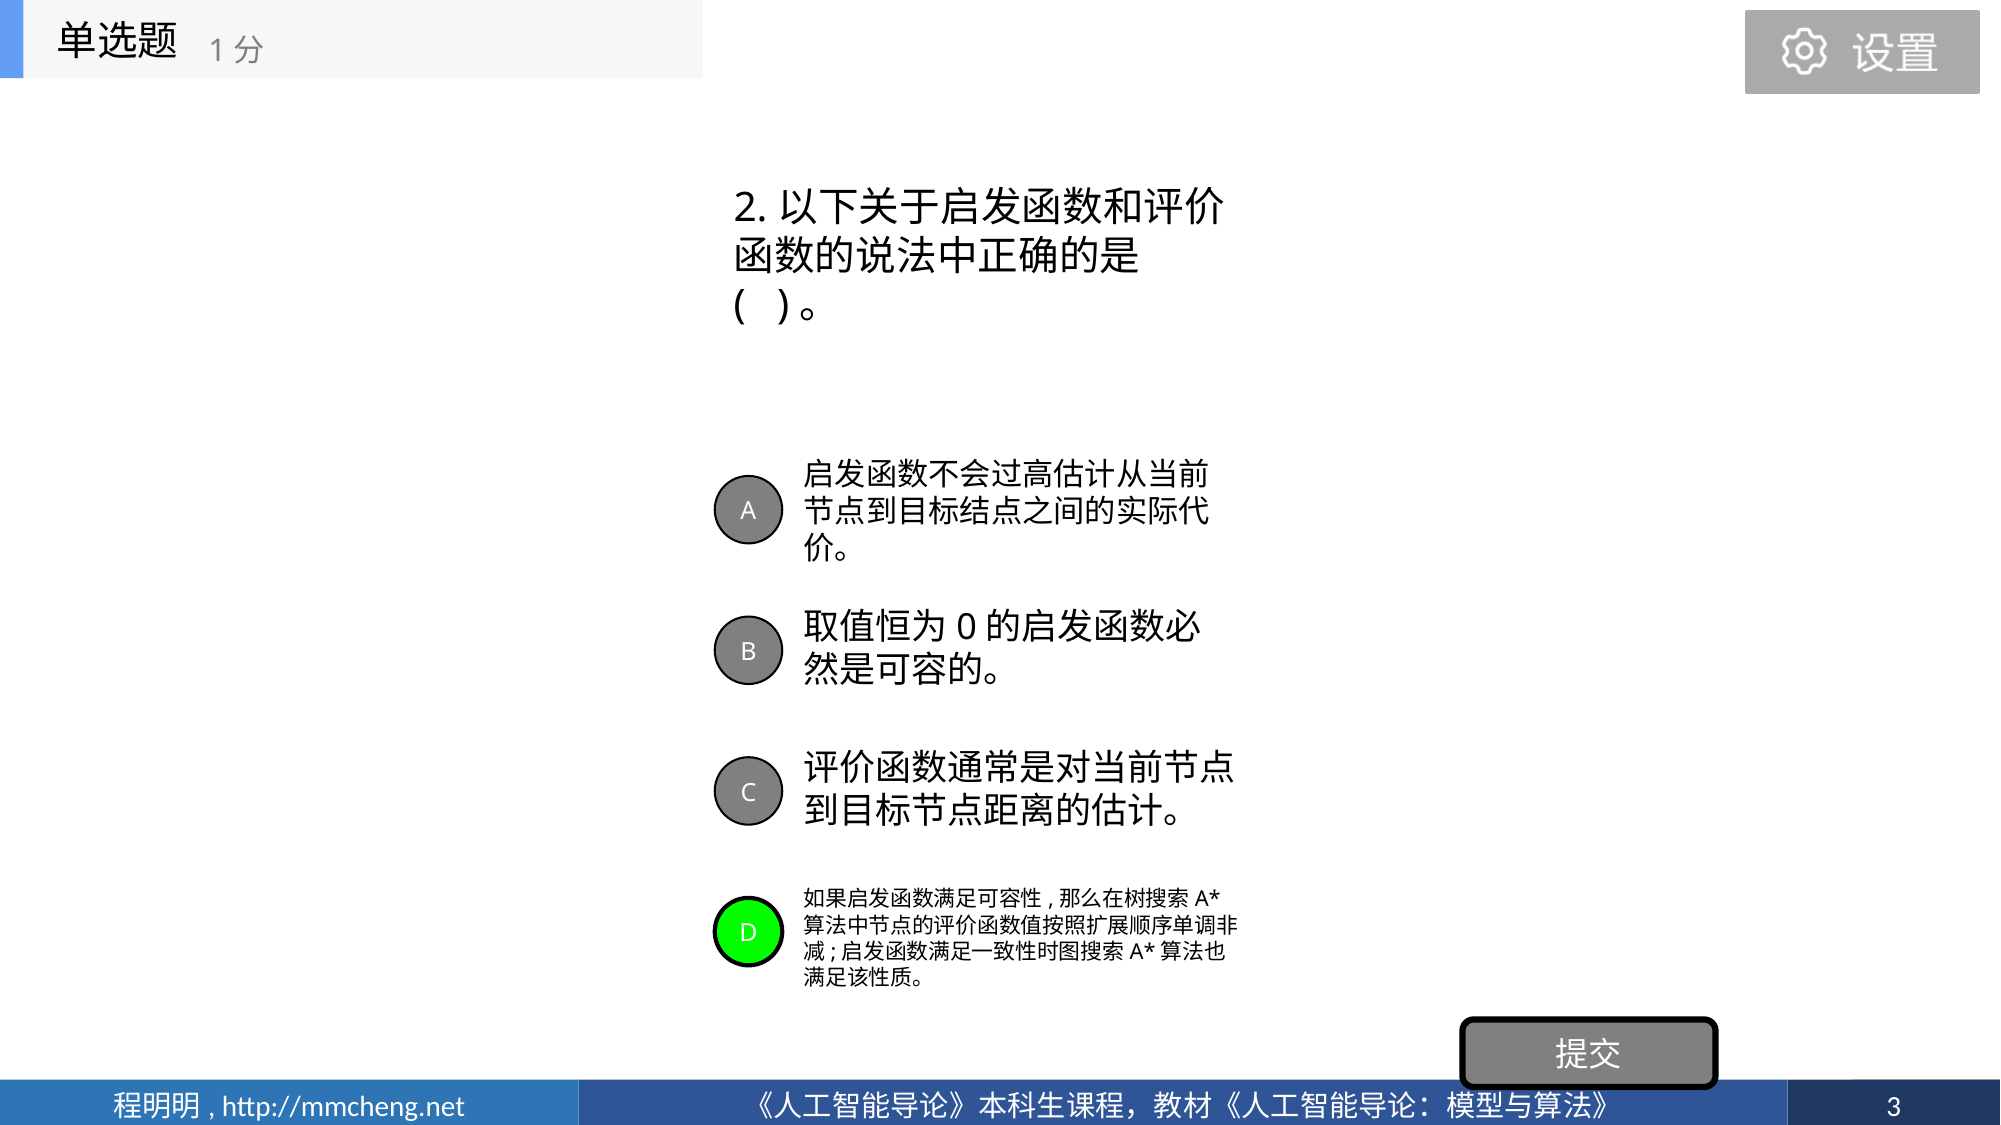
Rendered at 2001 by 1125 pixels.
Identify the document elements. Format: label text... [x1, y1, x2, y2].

text_box D [713, 896, 784, 967]
text_box 如果启发函数满足可容性,那么在树搜索A*算法中节点的评价函数值按照扩展顺序单调非减;启发函数满足一致性时图搜索A*算法也满足该性质。 [788, 877, 1258, 998]
picture [1745, 10, 1980, 94]
text_box 评价函数通常是对当前节点到目标节点距离的估计。 [788, 736, 1279, 838]
text_box 提交 [1461, 1018, 1717, 1089]
text_box 取值恒为0的启发函数必然是可容的。 [788, 596, 1228, 698]
text_box A [713, 474, 784, 545]
text_box 2.以下关于启发函数和评价函数的说法中正确的是( )。 [718, 173, 1263, 335]
text_box C [713, 756, 784, 826]
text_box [0, 0, 704, 81]
text_box 启发函数不会过高估计从当前节点到目标结点之间的实际代价。 [789, 446, 1249, 574]
text_box B [713, 615, 784, 686]
